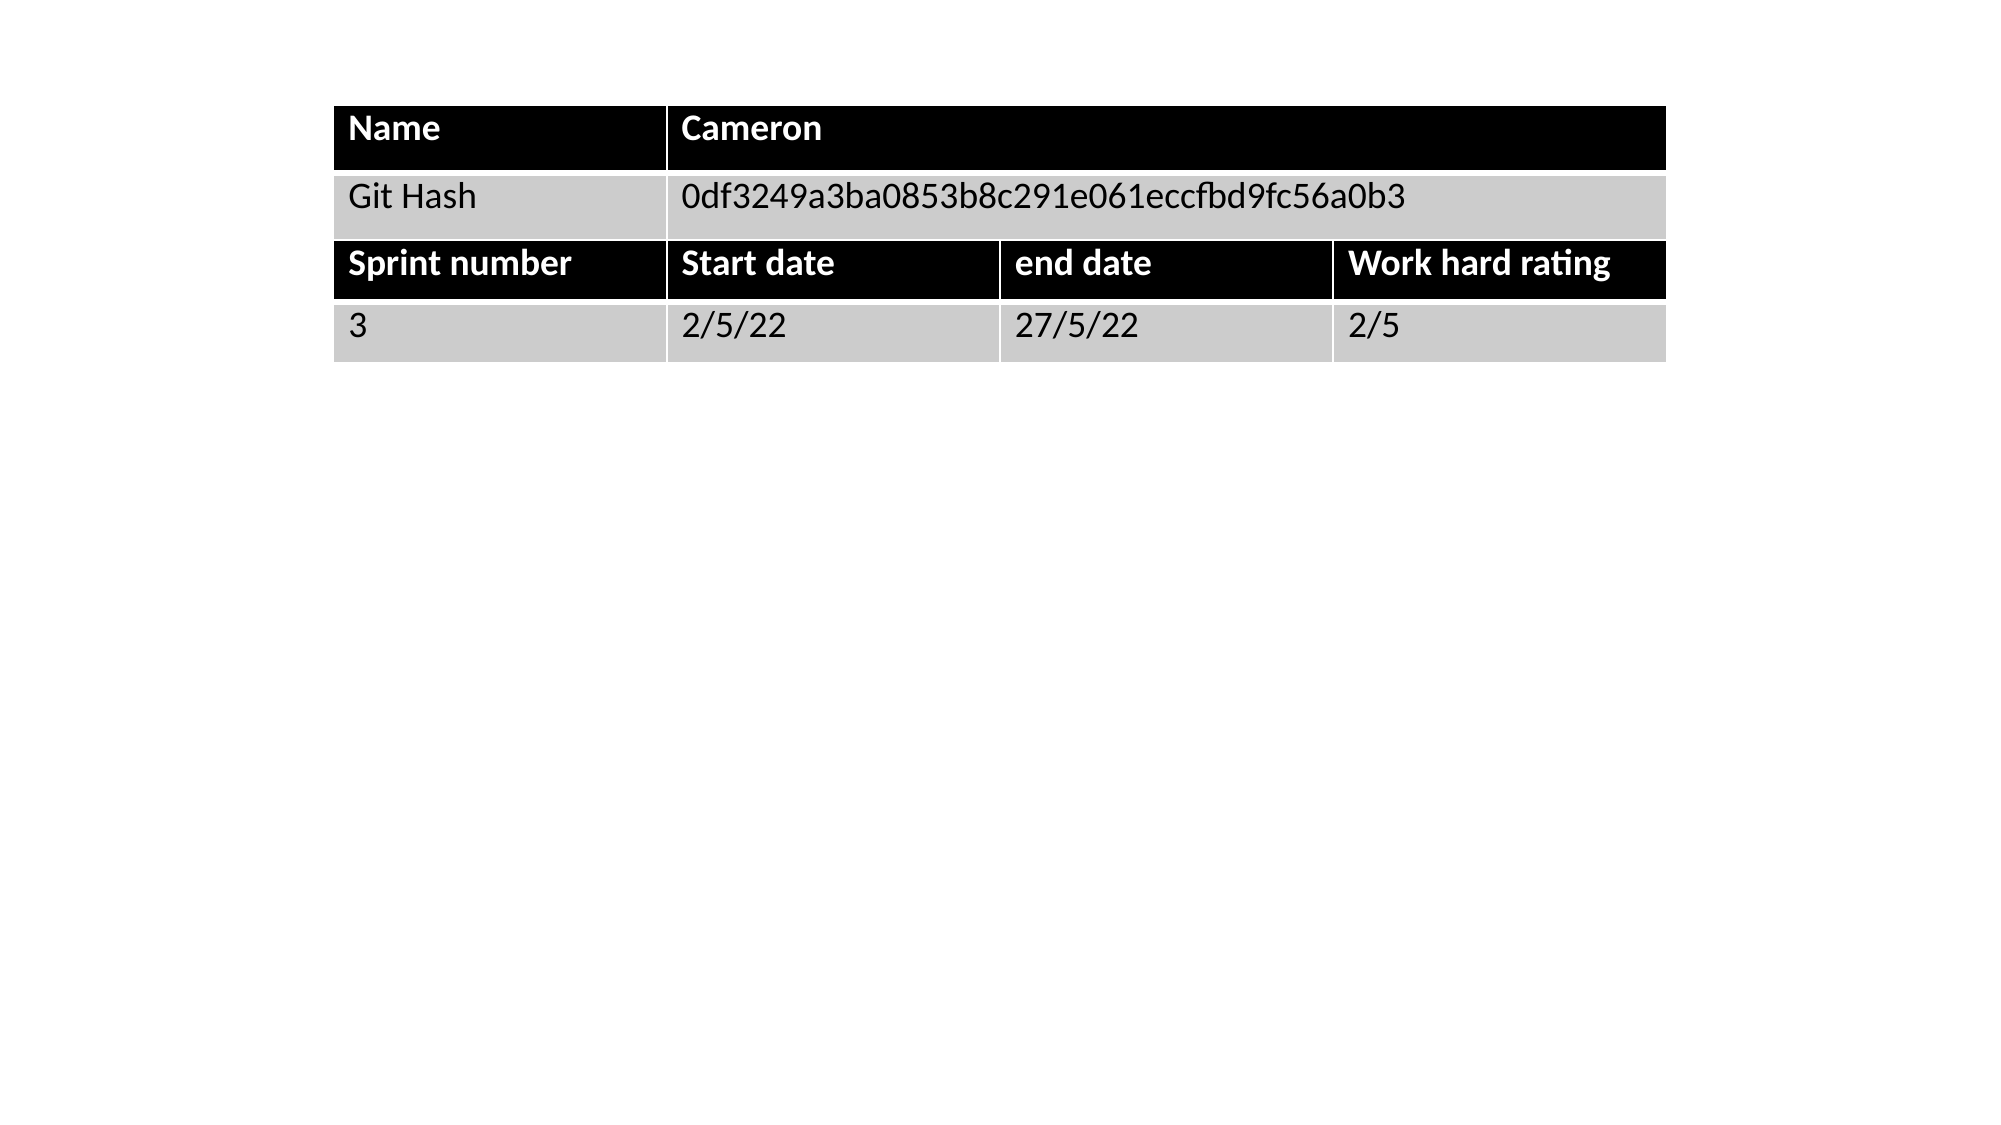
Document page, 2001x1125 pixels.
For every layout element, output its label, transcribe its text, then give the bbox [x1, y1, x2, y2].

table_cell 0df3249a3ba0853b8c291e061eccfbd9fc56a0b3 [668, 176, 1666, 239]
table_cell 3 [334, 305, 666, 362]
table_header Name [334, 106, 666, 170]
table_header Sprint number [334, 241, 666, 299]
table_cell 2/5 [1334, 305, 1666, 362]
table_header end date [1001, 241, 1332, 299]
table_cell 27/5/22 [1001, 305, 1332, 362]
table_header Cameron [668, 106, 1666, 170]
table_header Work hard rating [1334, 241, 1666, 299]
table_header Start date [668, 241, 999, 299]
table_cell 2/5/22 [668, 305, 999, 362]
table_cell Git Hash [334, 176, 666, 239]
